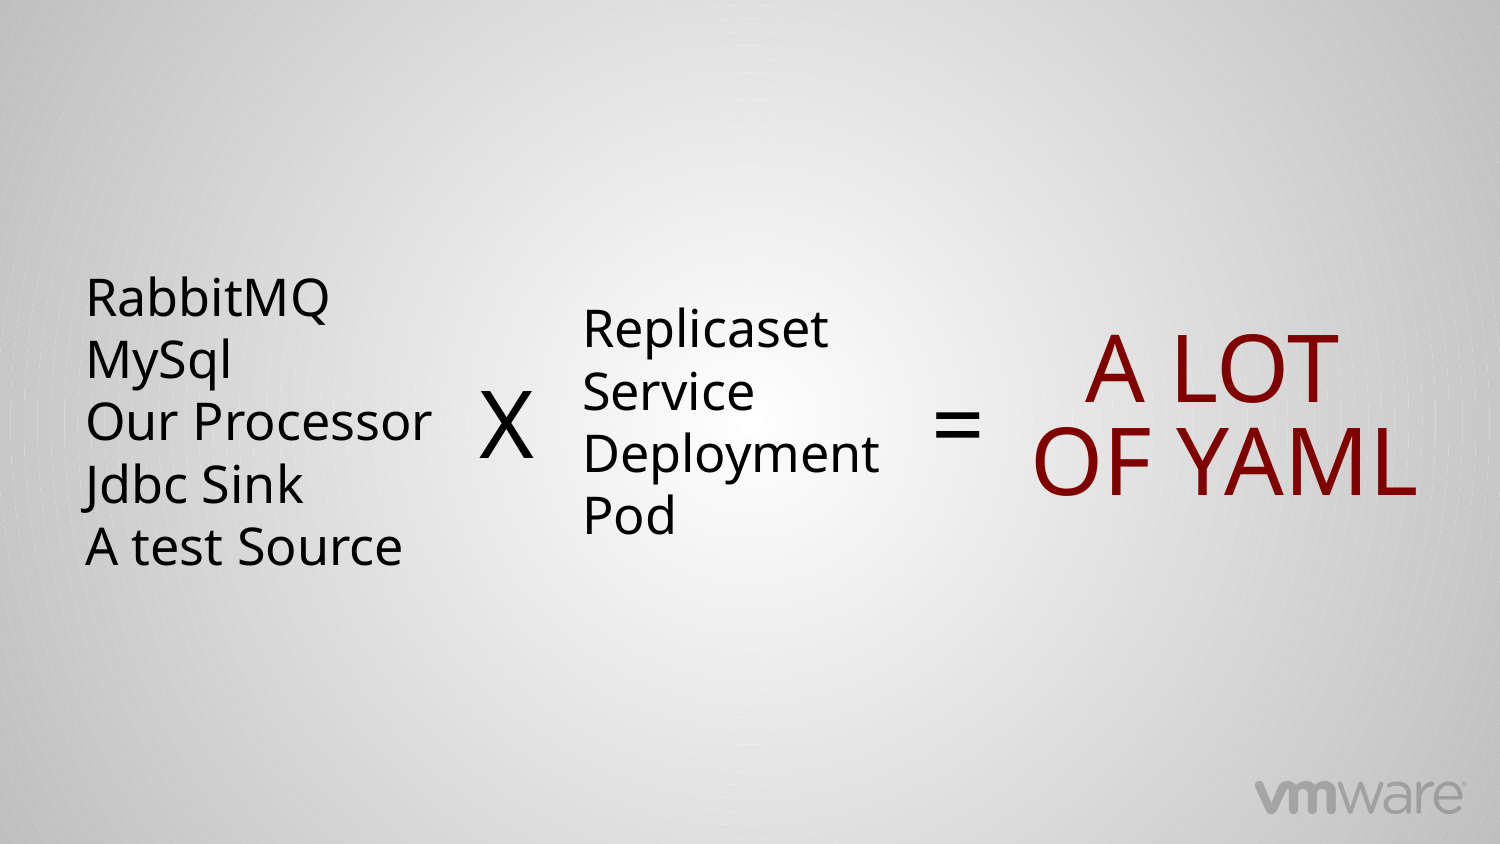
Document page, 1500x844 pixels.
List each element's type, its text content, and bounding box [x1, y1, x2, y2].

text_box A LOT OF YAML [1015, 319, 1434, 522]
text_box Replicaset Service Deployment Pod [567, 288, 896, 553]
text_box = [916, 357, 1001, 485]
text_box X [464, 357, 549, 485]
text_box RabbitMQ MySql Our Processor Jdbc Sink A test Source [70, 256, 449, 584]
